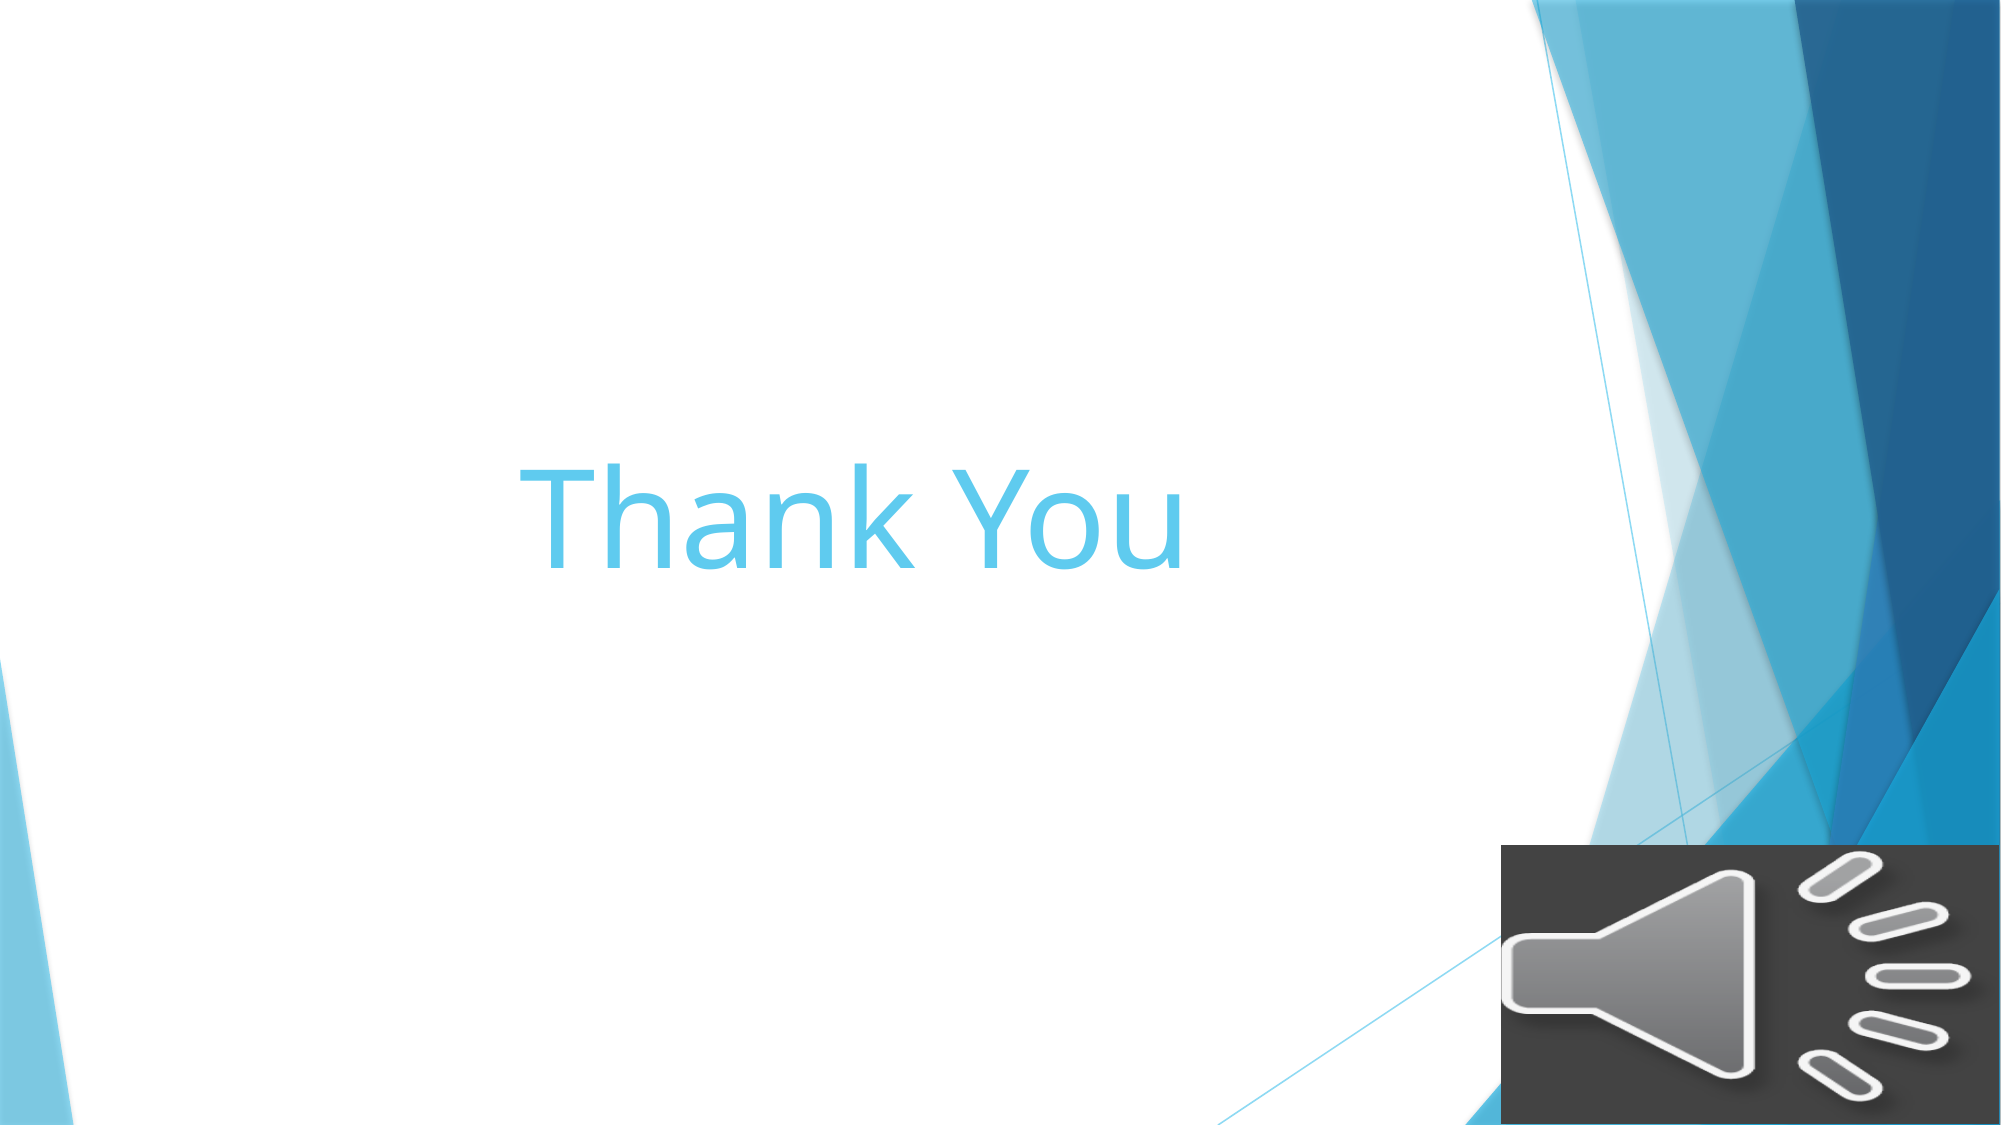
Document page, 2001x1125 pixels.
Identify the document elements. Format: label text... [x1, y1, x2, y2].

title Thank You [504, 424, 1338, 610]
picture [1499, 843, 2000, 1125]
